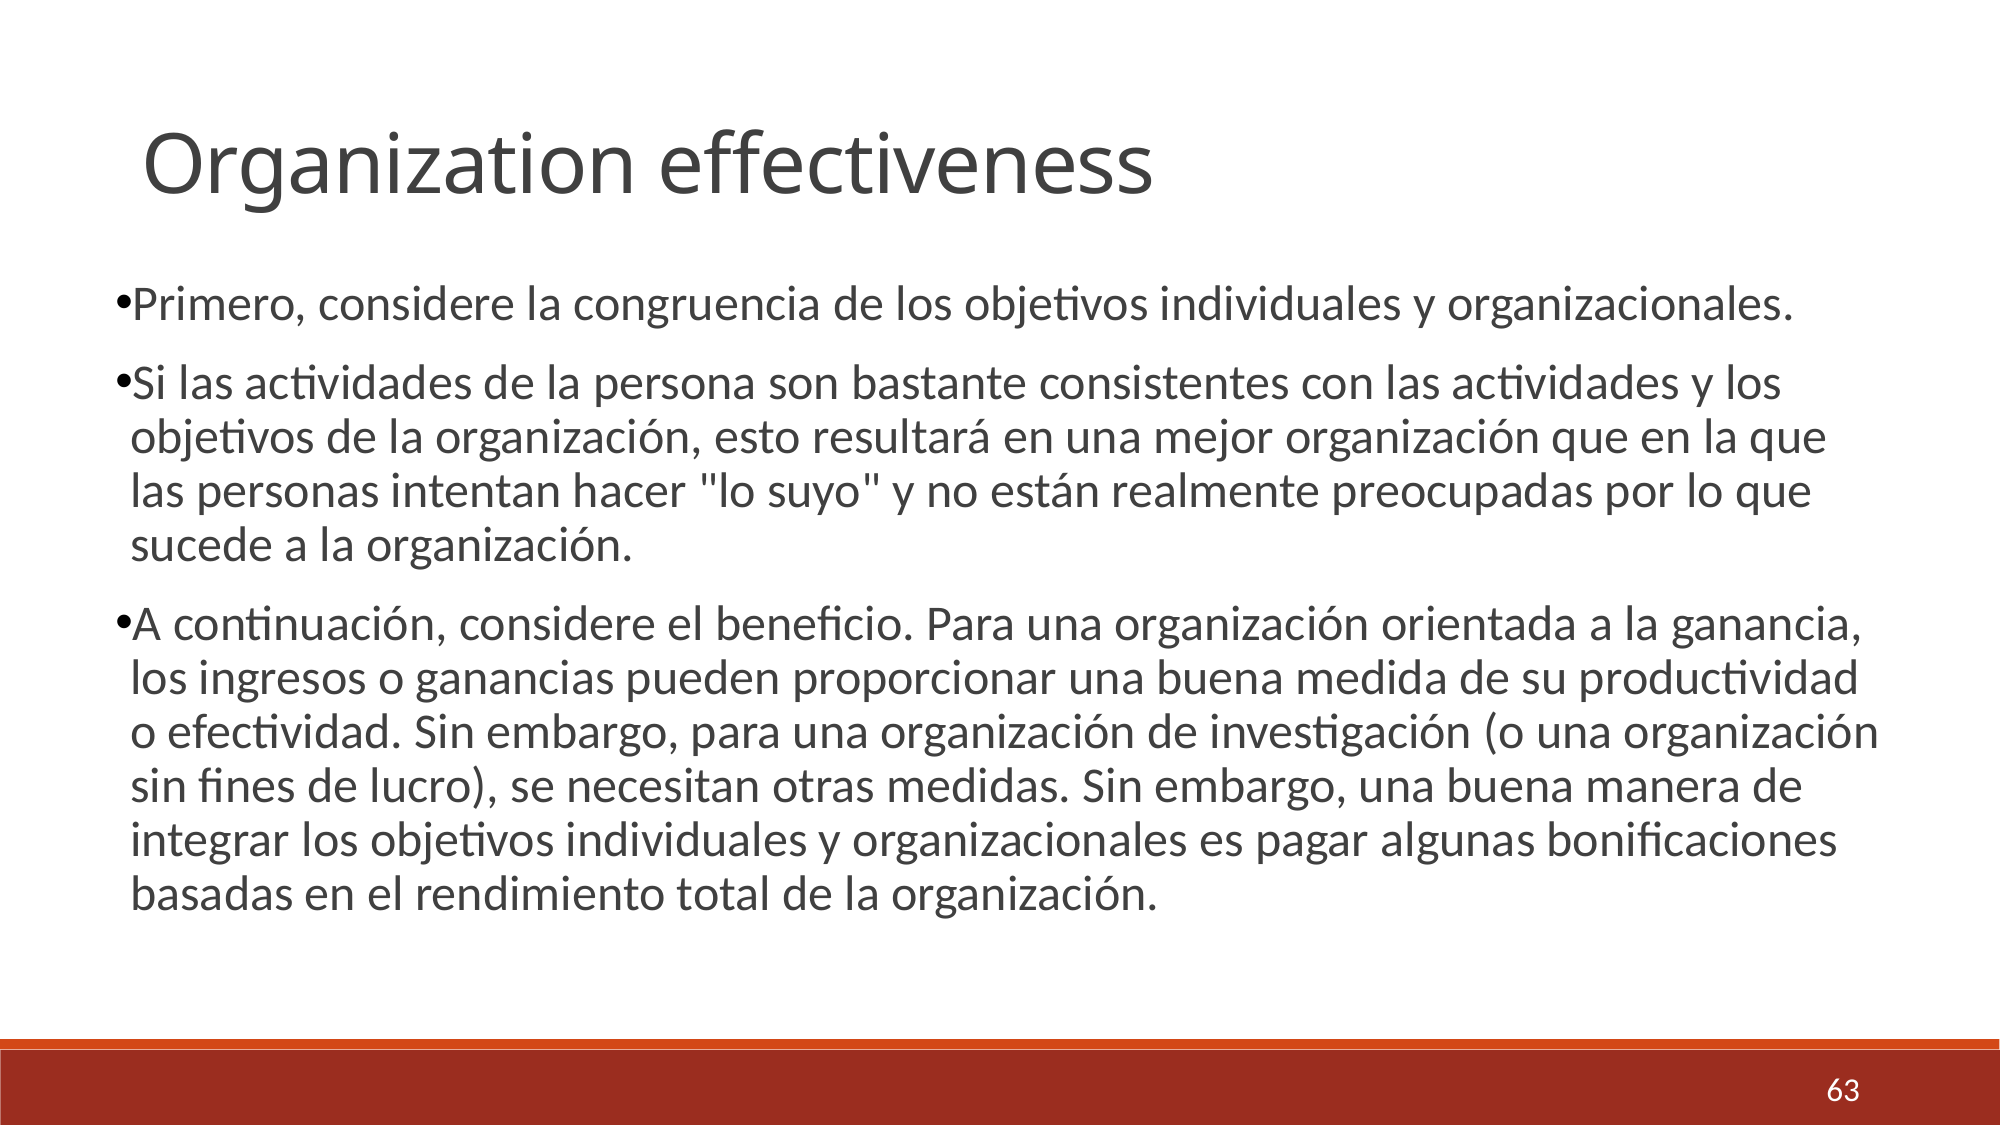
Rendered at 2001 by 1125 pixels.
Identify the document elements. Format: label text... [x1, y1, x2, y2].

text_box Primero, considere la congruencia de los objetivos individuales y organizacionales. Si las actividades de la persona son bastante consistentes con las actividades y los objetivos de la organización, esto resultará en una mejor organización que en la que las personas intentan hacer "lo suyo" y no están realmente preocupadas por lo que sucede a la organización. A continuación, considere el beneficio. Para una organización orientada a la ganancia, los ingresos o ganancias pueden proporcionar una buena medida de su productividad o efectividad. Sin embargo, para una organización de investigación (o una organización sin fines de lucro), se necesitan otras medidas. Sin embargo, una buena manera de integrar los objetivos individuales y organizacionales es pagar algunas bonificaciones basadas en el rendimiento total de la organización. [100, 269, 1901, 967]
slide_number 63 [126, 1061, 1875, 1115]
text_box Organization effectiveness [126, 117, 1875, 269]
